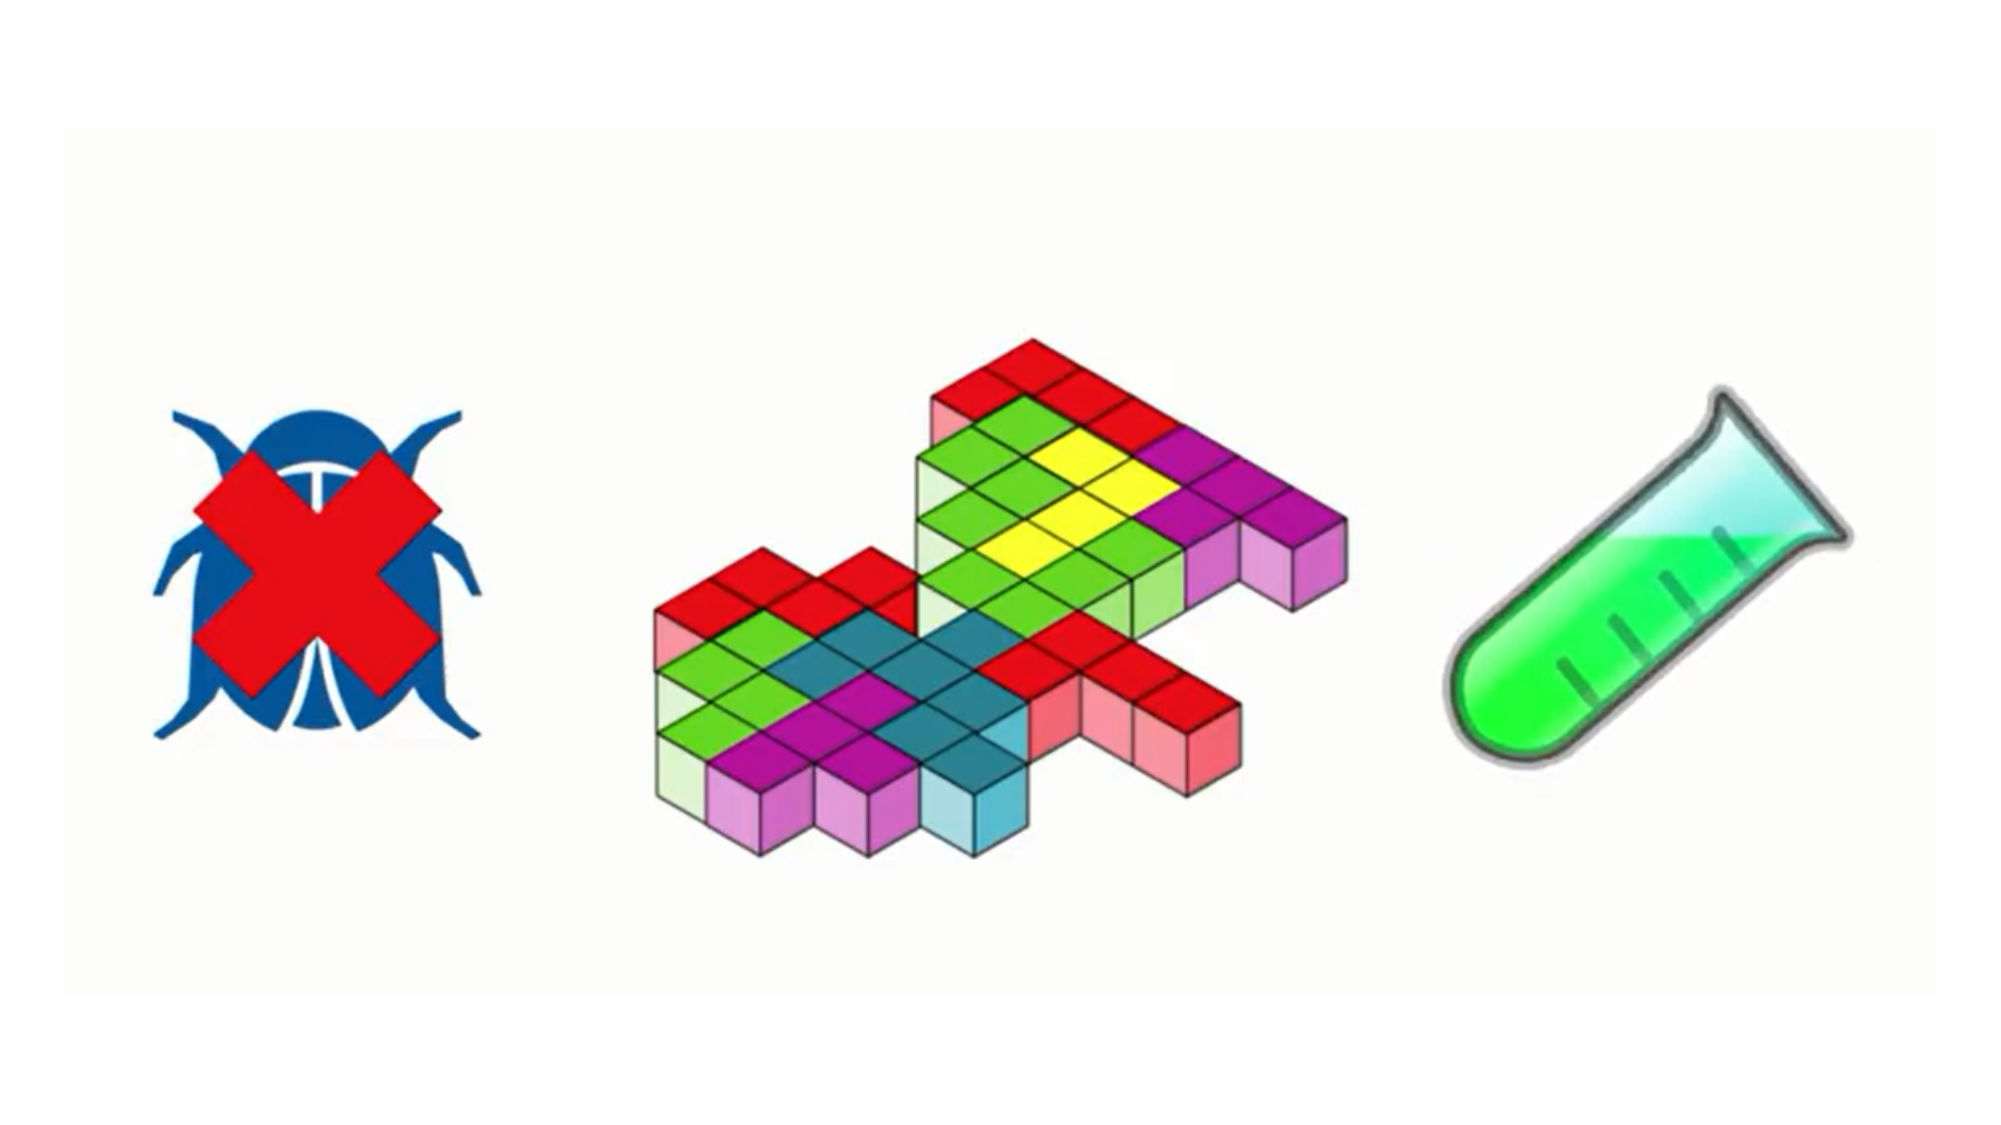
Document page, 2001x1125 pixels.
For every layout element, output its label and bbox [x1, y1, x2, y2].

picture [64, 128, 1936, 996]
